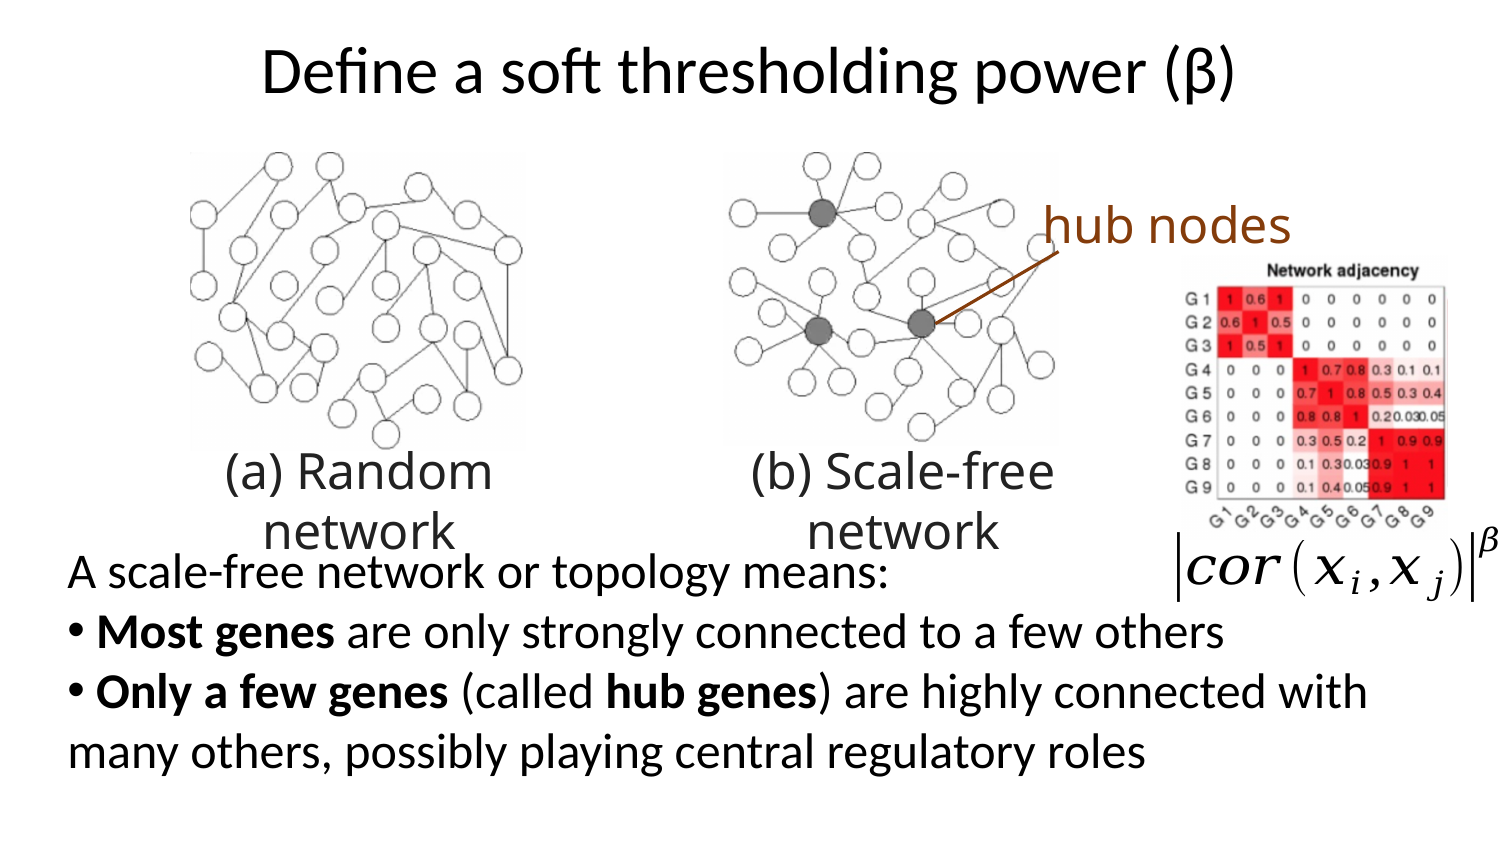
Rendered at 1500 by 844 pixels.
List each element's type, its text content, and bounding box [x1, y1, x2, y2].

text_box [935, 251, 1059, 324]
text_box (a) Random network [135, 432, 584, 531]
picture [190, 152, 526, 451]
text_box Define a soft thresholding power (β) [177, 20, 1323, 114]
text_box (b) Scale-free network [641, 432, 1166, 531]
text_box hub nodes [1059, 185, 1322, 261]
picture [723, 152, 1059, 447]
picture [1181, 255, 1448, 540]
text_box A scale-free network or topology means: Most genes are only strongly connected to a few others Only a few genes (called hub genes) are highly connected with many others, possibly playing central regulatory roles [52, 531, 1448, 787]
